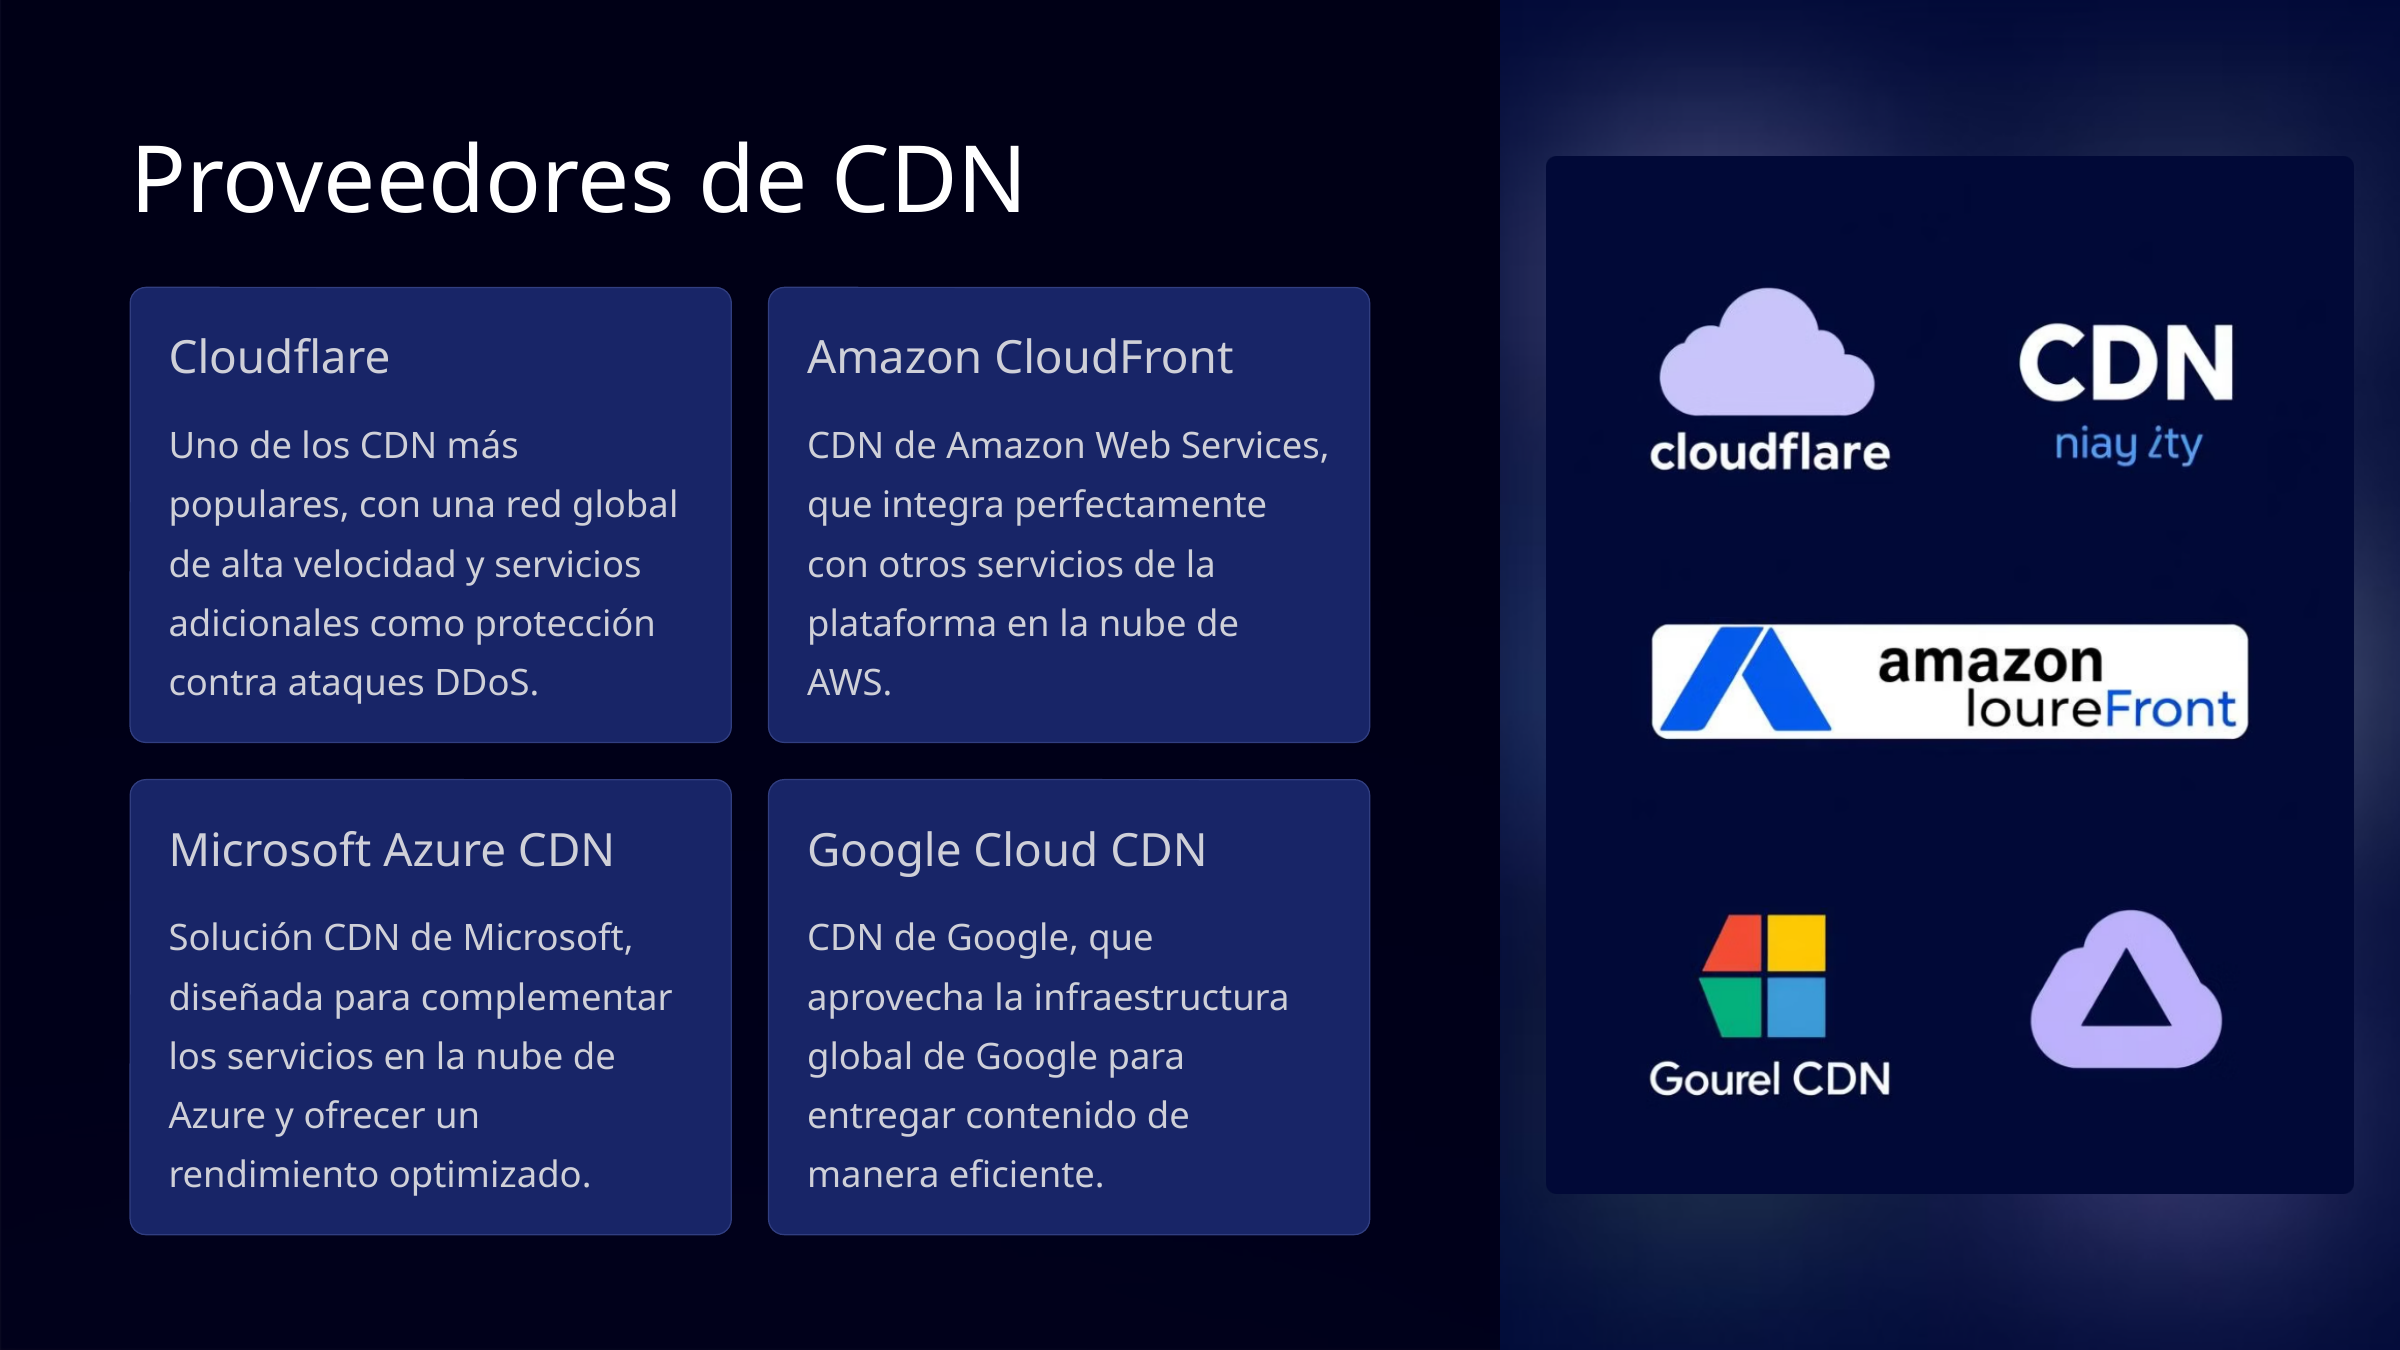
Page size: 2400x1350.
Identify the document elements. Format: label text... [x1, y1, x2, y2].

text_box Proveedores de CDN [130, 115, 1061, 232]
text_box Amazon CloudFront [806, 325, 1273, 384]
text_box Solución CDN de Microsoft, diseñada para complementar los servicios en la nube de Azure y ofrecer un rendimiento optimizado. [168, 898, 693, 1197]
text_box [768, 287, 1370, 743]
text_box [130, 287, 732, 743]
picture [1499, 0, 2400, 1350]
text_box [768, 779, 1370, 1235]
text_box Microsoft Azure CDN [168, 818, 634, 877]
text_box CDN de Amazon Web Services, que integra perfectamente con otros servicios de la plataforma en la nube de AWS. [806, 406, 1332, 645]
text_box Cloudflare [168, 325, 634, 384]
text_box CDN de Google, que aprovecha la infraestructura global de Google para entregar contenido de manera eficiente. [806, 898, 1332, 1137]
text_box Uno de los CDN más populares, con una red global de alta velocidad y servicios adicionales como protección contra ataques DDoS. [168, 406, 693, 704]
text_box [130, 779, 732, 1235]
text_box Google Cloud CDN [806, 818, 1273, 877]
